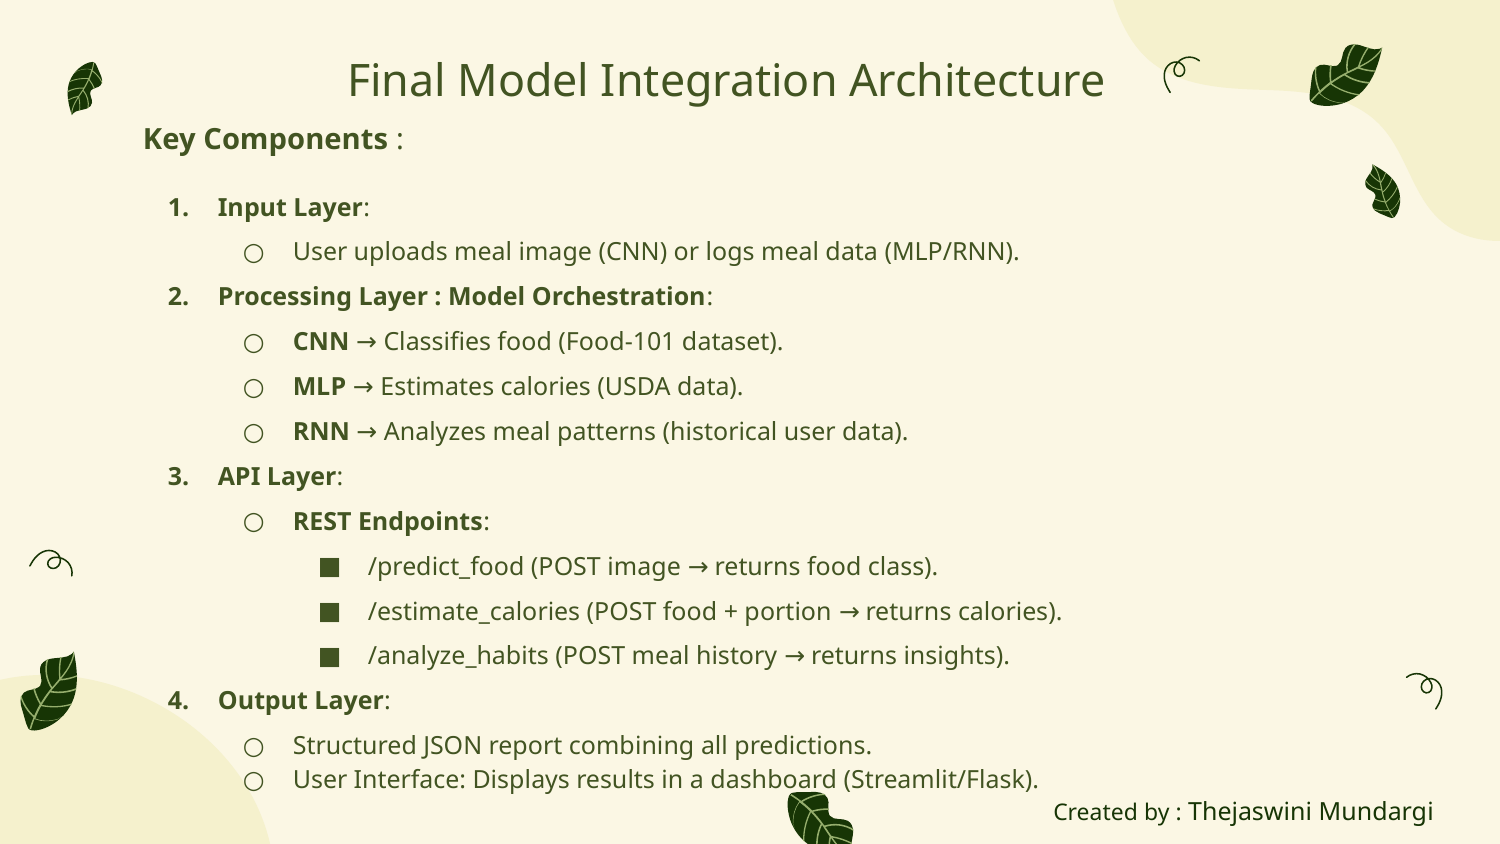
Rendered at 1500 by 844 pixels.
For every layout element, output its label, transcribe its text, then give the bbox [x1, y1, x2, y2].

title Final Model Integration Architecture [94, 10, 1359, 105]
text_box Created by : Thejaswini Mundargi [1038, 780, 1500, 841]
list Key Components : Input Layer: User uploads meal image (CNN) or logs meal data (MLP/RNN). Processing Layer : Model Orchestration: CNN → Classifies food (Food-101 dataset). MLP → Estimates calories (USDA data). RNN → Analyzes meal patterns (historical user data). API Layer: REST Endpoints: /predict_food (POST image → returns food class). /estimate_calories (POST food + portion → returns calories). /analyze_habits (POST meal history → returns insights). Output Layer: Structured JSON report combining all predictions. User Interface: Displays results in a dashboard (Streamlit/Flask). [127, 87, 1484, 808]
text_box [763, 780, 1256, 842]
